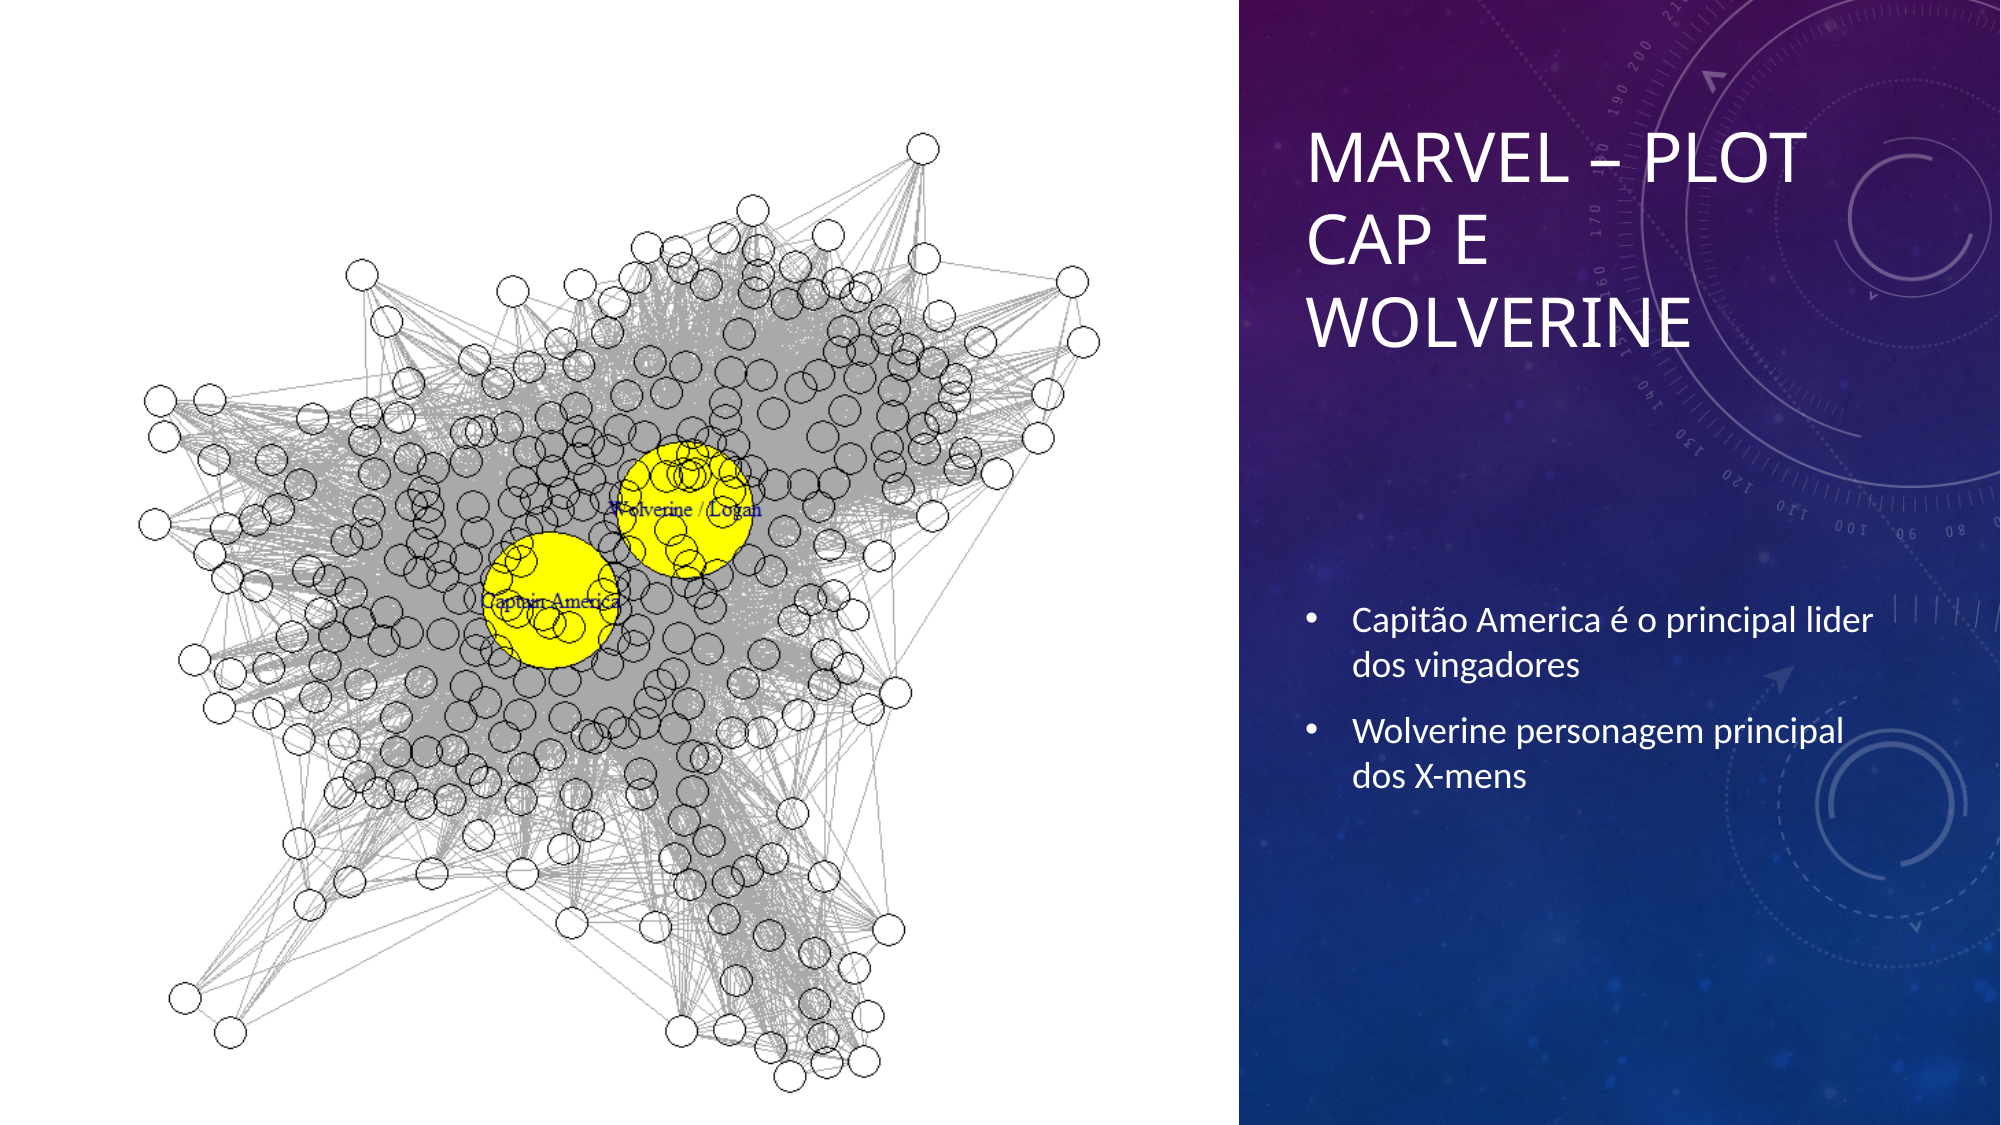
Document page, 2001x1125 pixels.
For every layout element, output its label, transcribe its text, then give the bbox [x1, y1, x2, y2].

title Marvel – plot cap e wolverine [1290, 105, 1899, 369]
list Capitão America é o principal lider dos vingadores Wolverine personagem principal dos X-mens [1290, 369, 1899, 1021]
picture [0, 0, 2001, 1125]
